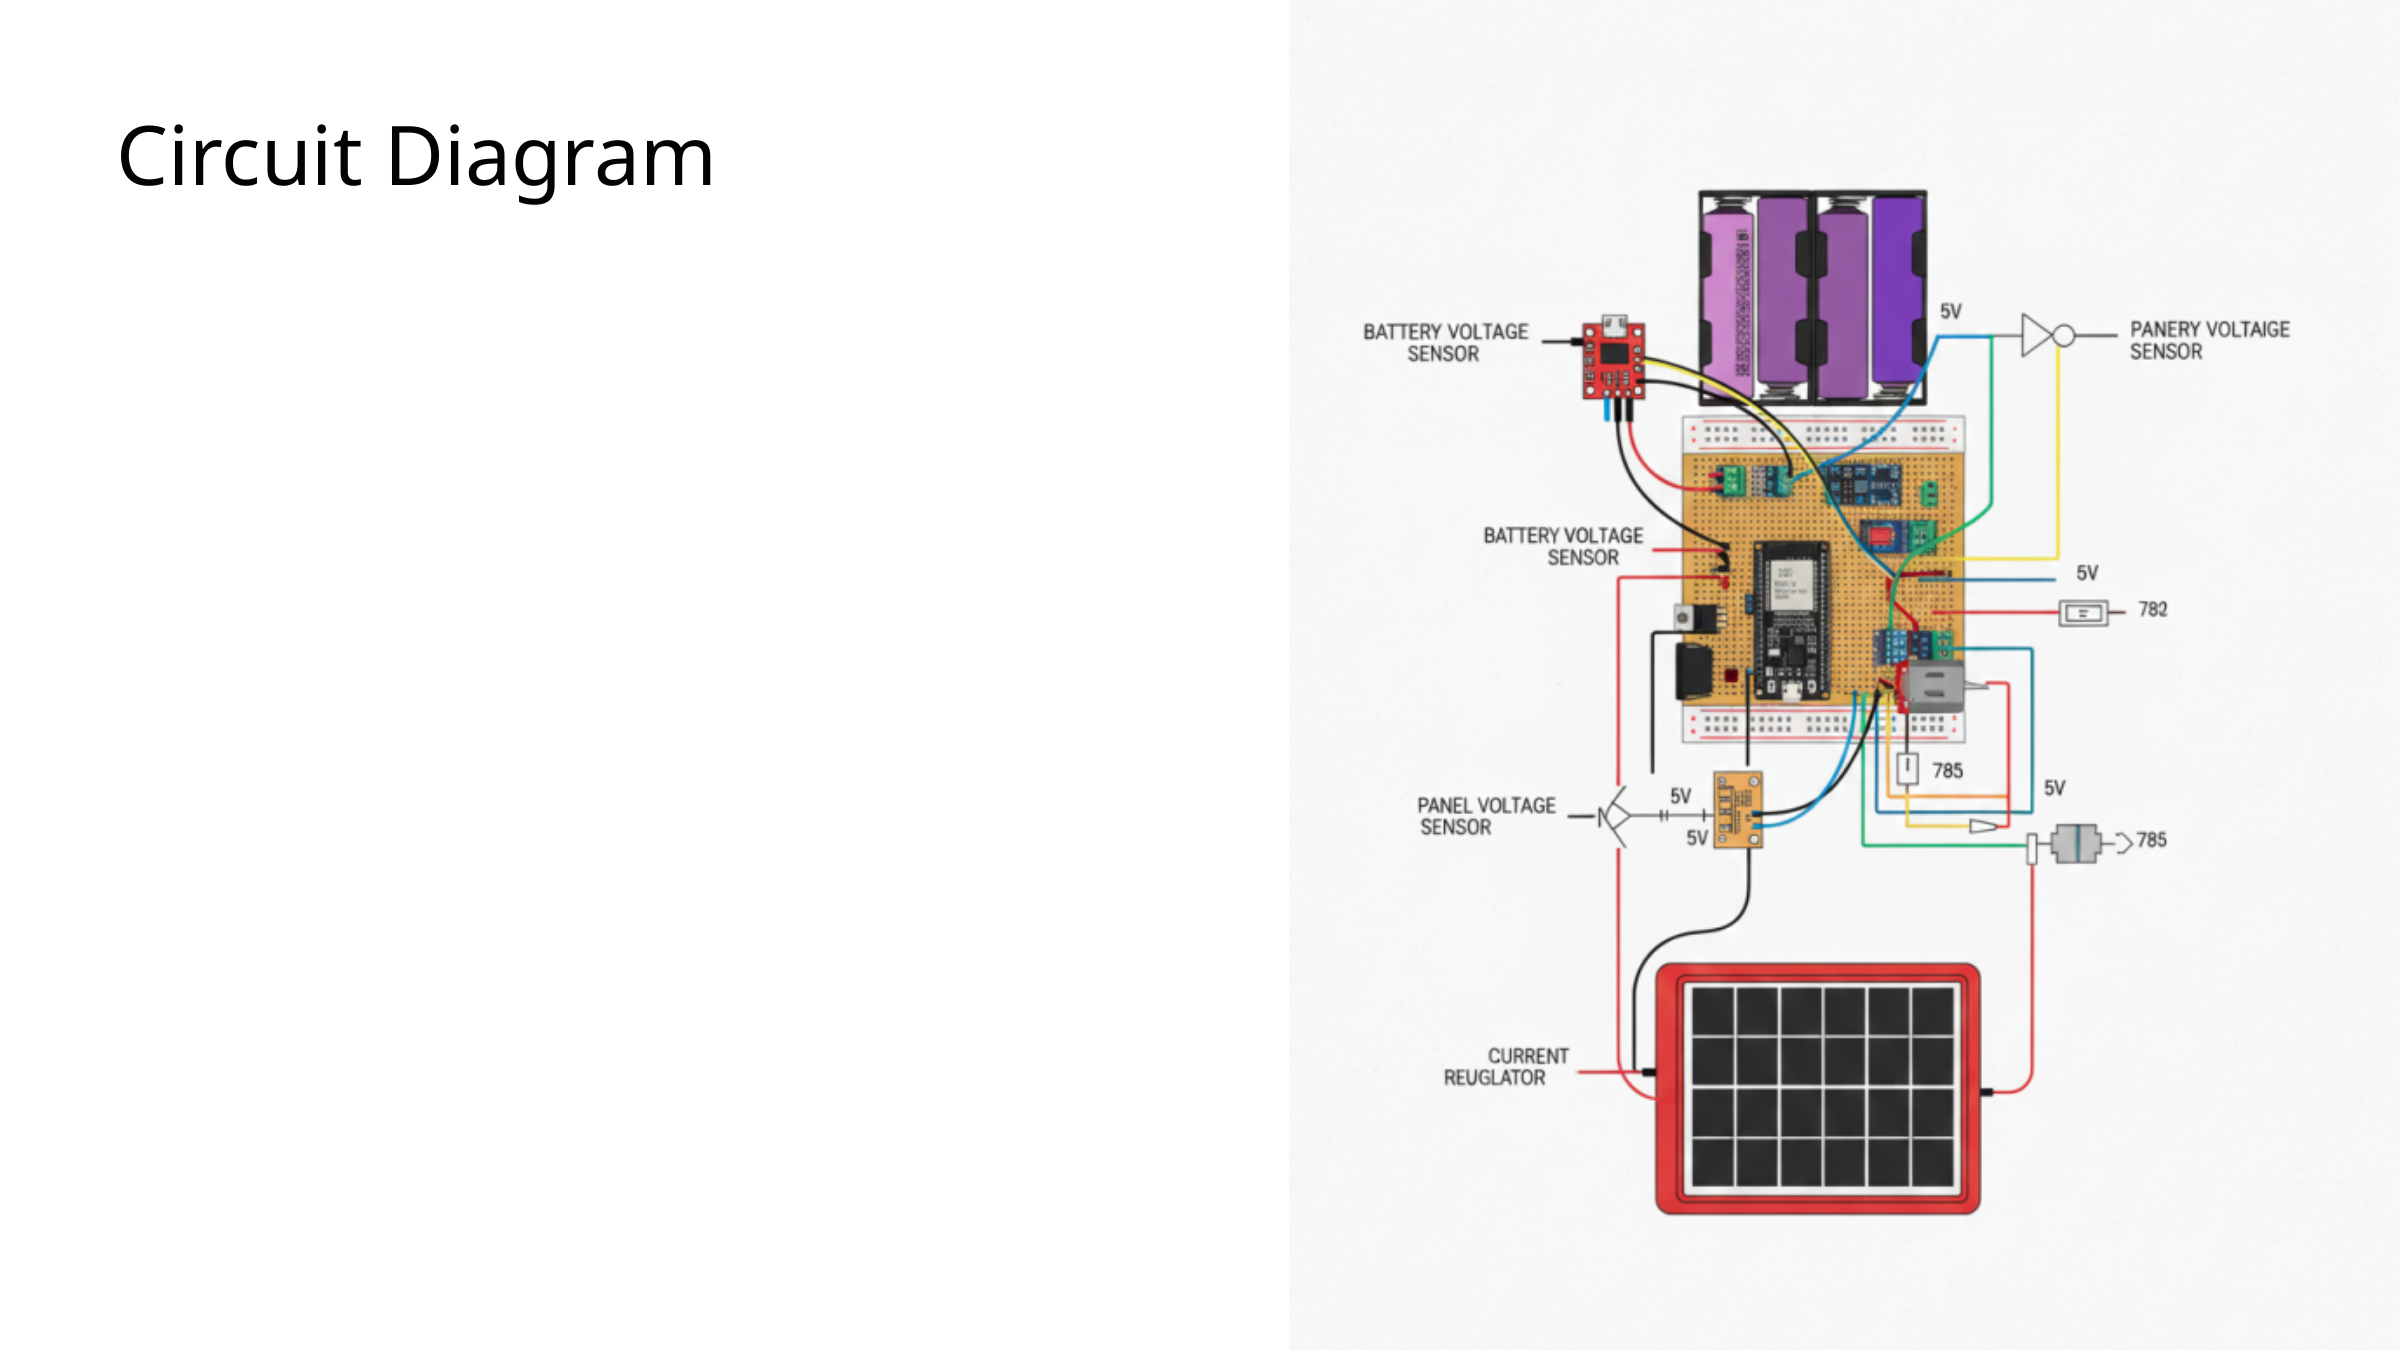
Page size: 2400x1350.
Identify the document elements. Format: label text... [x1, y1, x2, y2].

picture [1289, 0, 2400, 1350]
text_box Circuit Diagram [116, 98, 1289, 203]
